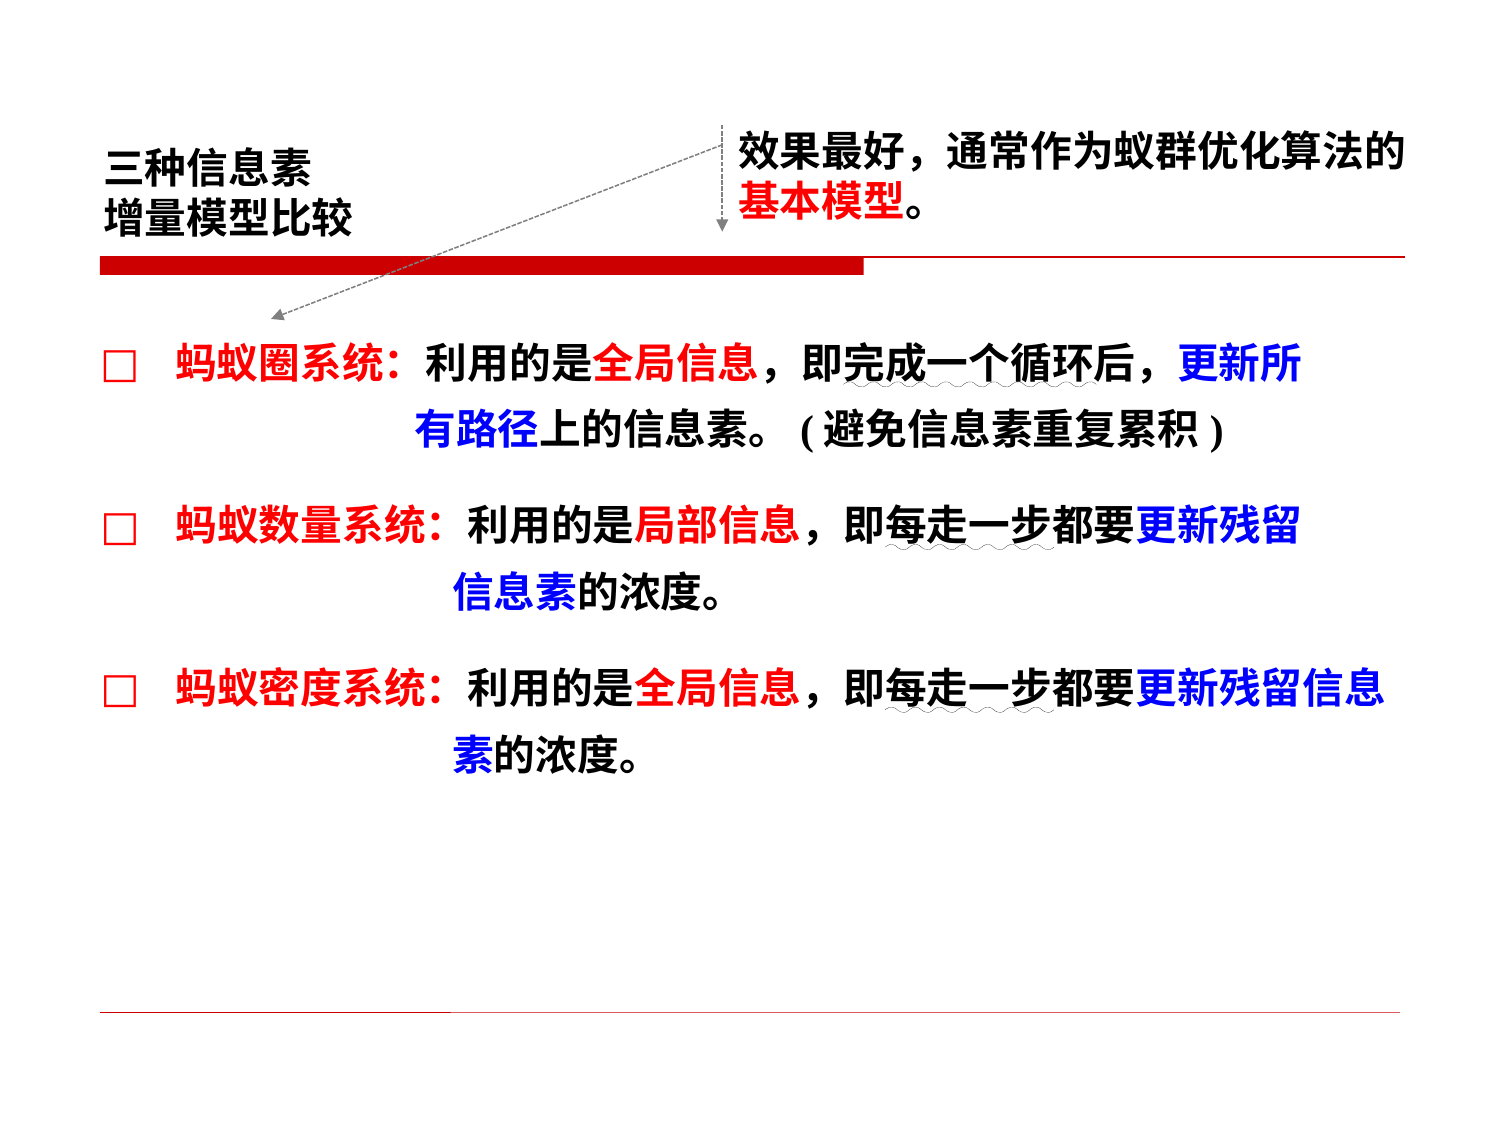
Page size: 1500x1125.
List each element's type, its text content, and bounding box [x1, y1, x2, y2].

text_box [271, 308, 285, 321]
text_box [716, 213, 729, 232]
text_box 三种信息素 增量模型比较 [103, 141, 364, 242]
text_box 效果最好，通常作为蚁群优化算法的基本模型。 [738, 125, 1411, 232]
